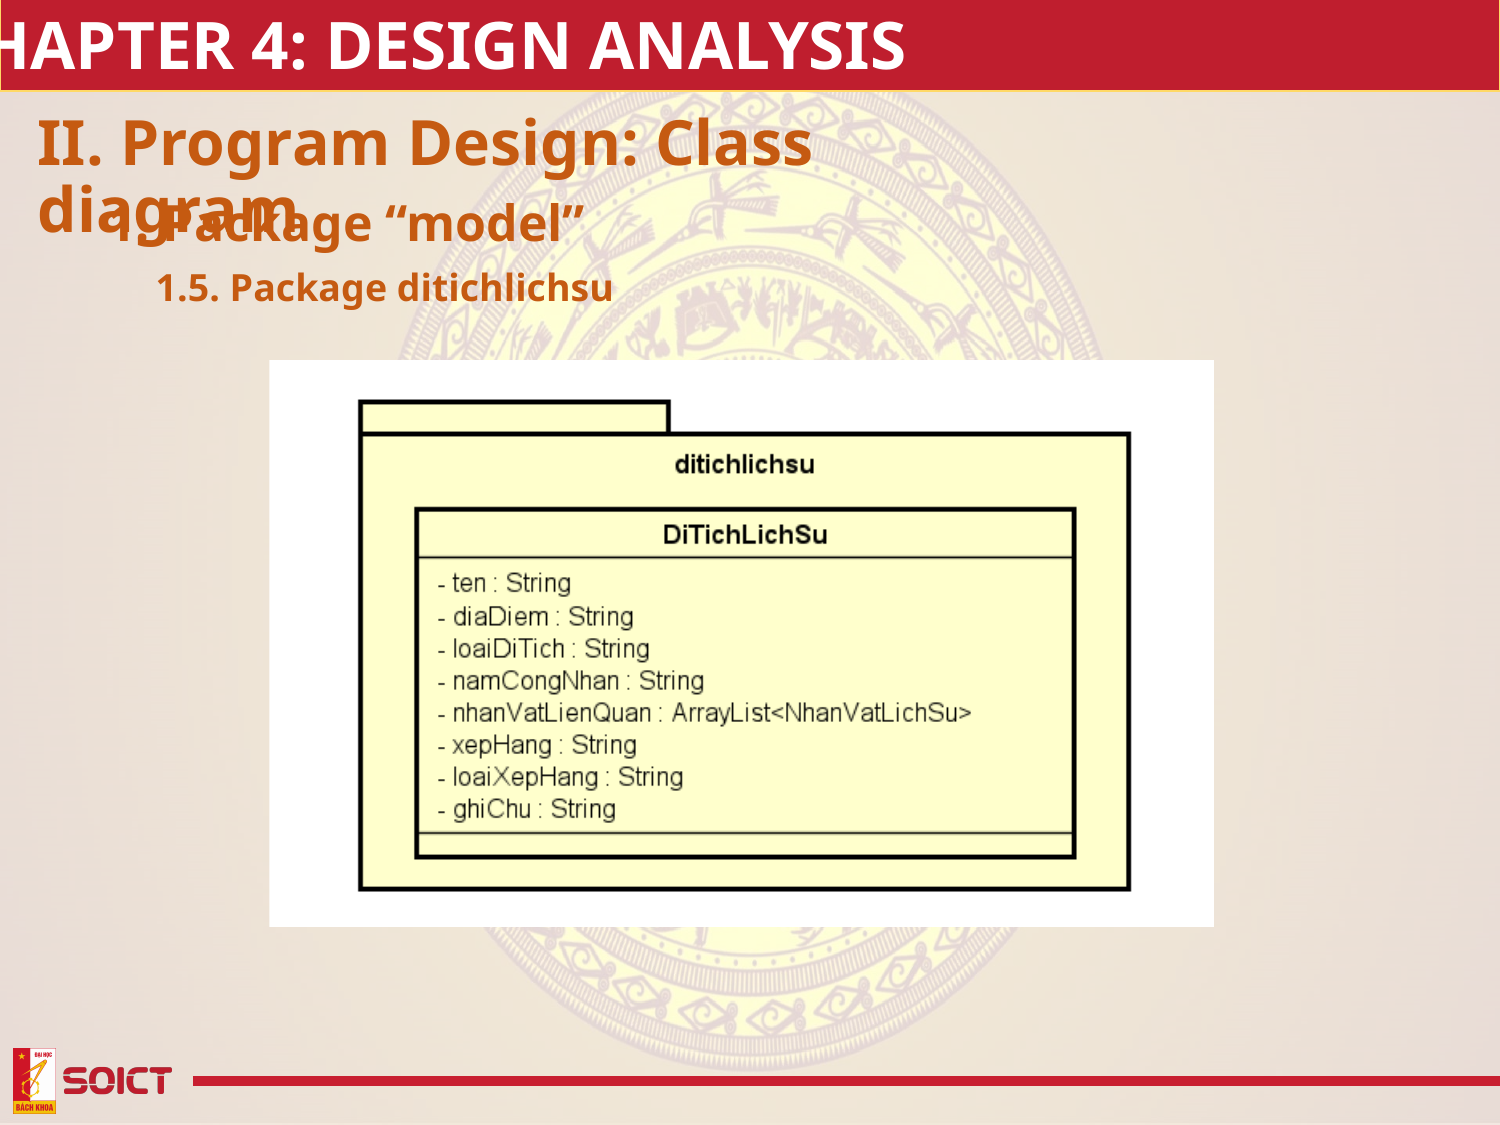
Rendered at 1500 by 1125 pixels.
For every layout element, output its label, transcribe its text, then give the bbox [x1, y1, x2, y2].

text_box CHAPTER 4: DESIGN ANALYSIS [0, 0, 1173, 90]
text_box [0, 0, 1500, 92]
text_box 1. Package “model” [92, 183, 804, 259]
text_box II. Program Design: Class diagram [26, 105, 1042, 215]
picture [269, 359, 1215, 927]
text_box 1.5. Package ditichlichsu [140, 256, 706, 317]
picture [13, 1048, 172, 1114]
